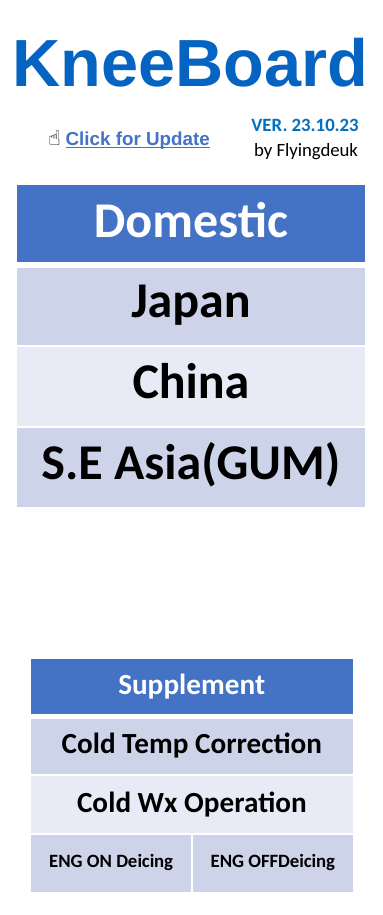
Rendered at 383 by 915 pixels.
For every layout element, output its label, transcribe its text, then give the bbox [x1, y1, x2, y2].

text_box ☝️ Click for Update [33, 117, 262, 157]
table_header Supplement [31, 659, 353, 714]
text_box KneeBoard [0, 12, 382, 108]
table_cell ENG OFFDeicing [193, 835, 353, 892]
text_box VER. 23.10.23 [236, 104, 376, 143]
table_cell Japan [17, 268, 365, 345]
text_box by Flyingdeuk [239, 130, 379, 168]
table_cell Cold Wx Operation [31, 776, 353, 833]
table_cell S.E Asia(GUM) [17, 428, 365, 507]
table_cell Cold Temp Correction [31, 719, 353, 774]
table_header Domestic [17, 185, 365, 262]
table_cell China [17, 347, 365, 426]
table_cell ENG ON Deicing [31, 835, 191, 892]
